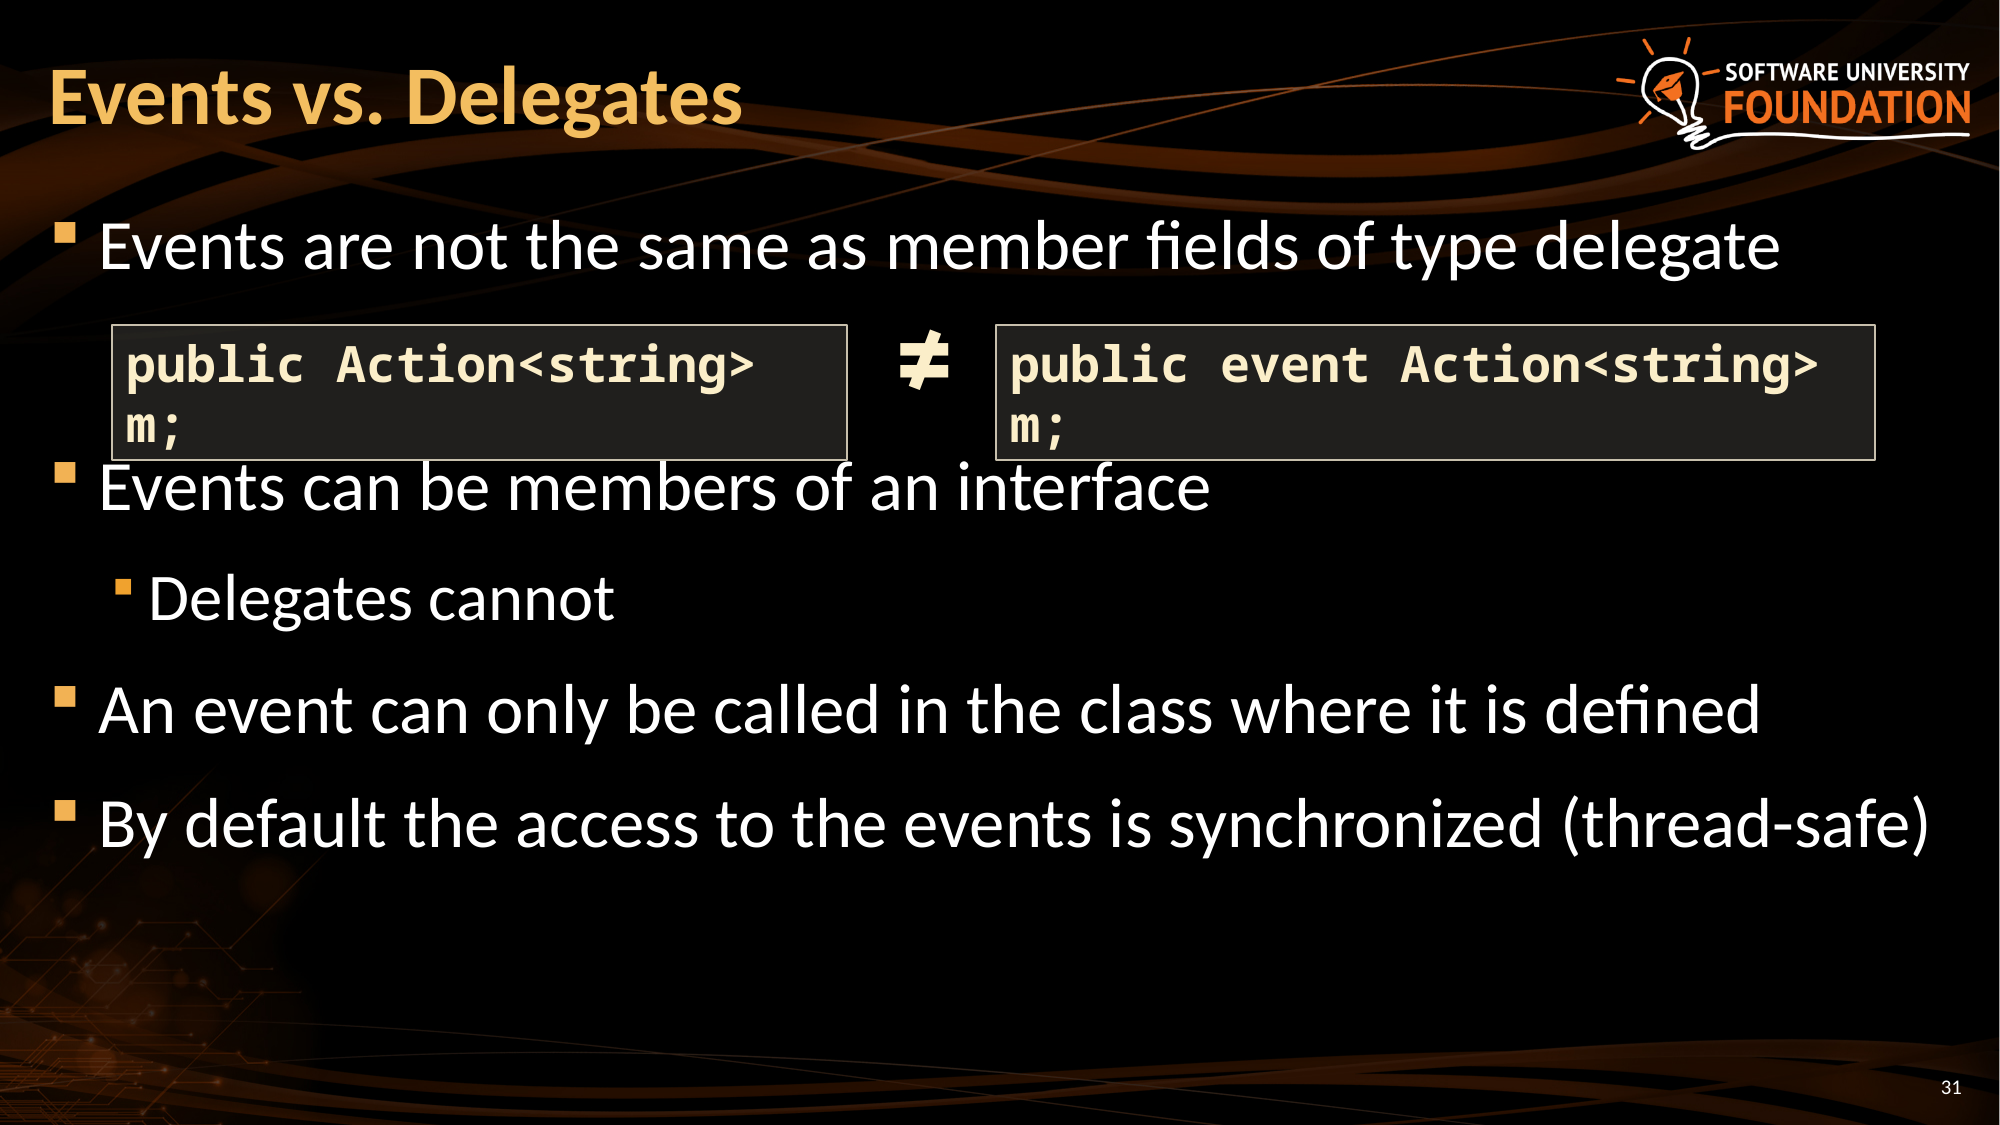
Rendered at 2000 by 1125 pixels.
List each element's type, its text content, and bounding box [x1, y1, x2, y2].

title Events vs. Delegates [30, 6, 1602, 189]
list Events are not the same as member fields of type delegate Events can be members of an interface Delegates cannot An event can only be called in the class where it is defined By default the access to the events is synchronized (thread-safe) [31, 188, 1968, 1103]
text_box public Action<string> m; [112, 324, 847, 460]
picture [0, 0, 2000, 1125]
text_box ≠ [865, 285, 984, 426]
text_box public event Action<string> m; [996, 324, 1875, 460]
